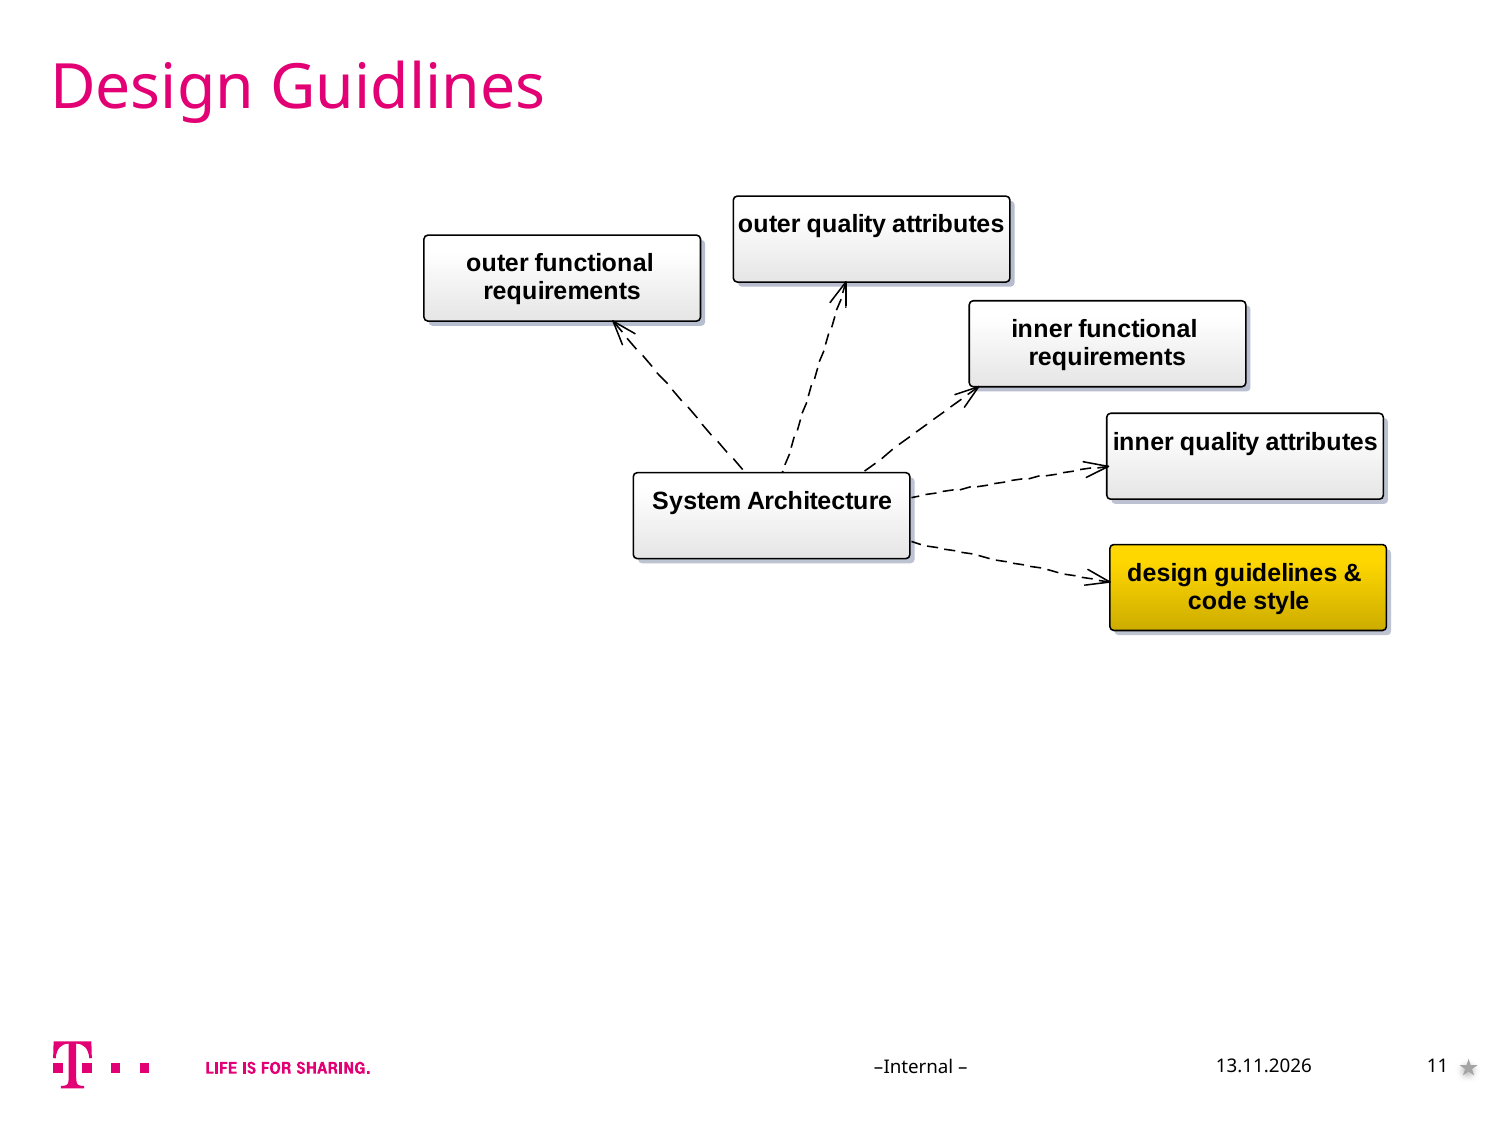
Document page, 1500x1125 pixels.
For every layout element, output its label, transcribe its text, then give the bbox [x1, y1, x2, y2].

slide_number 11 [1400, 1054, 1449, 1078]
text_box [1458, 1058, 1479, 1076]
picture [400, 172, 1412, 672]
title Design Guidlines [49, 54, 1444, 125]
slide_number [1115, 1054, 1400, 1078]
footer –Internal – [419, 1054, 1093, 1078]
